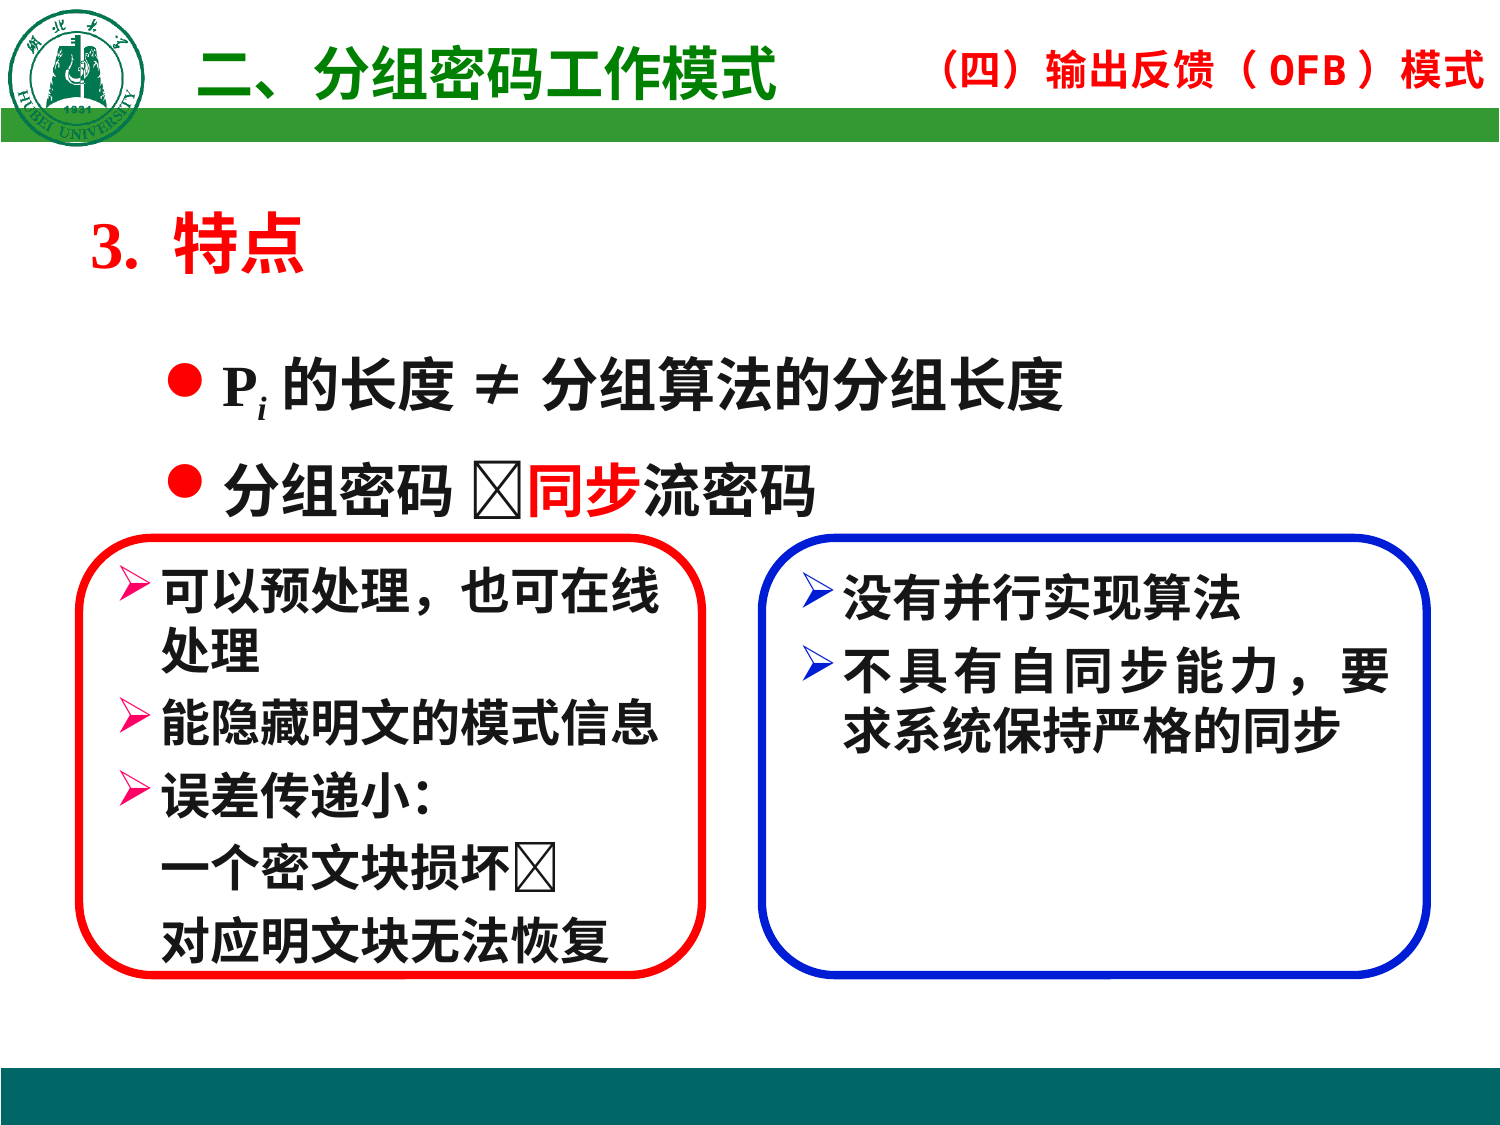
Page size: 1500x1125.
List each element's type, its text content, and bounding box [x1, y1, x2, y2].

text_box 没有并行实现算法 不具有自同步能力，要求系统保持严格的同步 [761, 537, 1427, 976]
list 3. 特点 Pi的长度 ≠ 分组算法的分组长度 分组密码 同步流密码 [74, 178, 1426, 971]
picture [0, 1067, 1500, 1125]
text_box 可以预处理，也可在线处理 能隐藏明文的模式信息 误差传递小： 一个密文块损坏 对应明文块无法恢复 [79, 537, 702, 976]
picture [0, 0, 167, 175]
